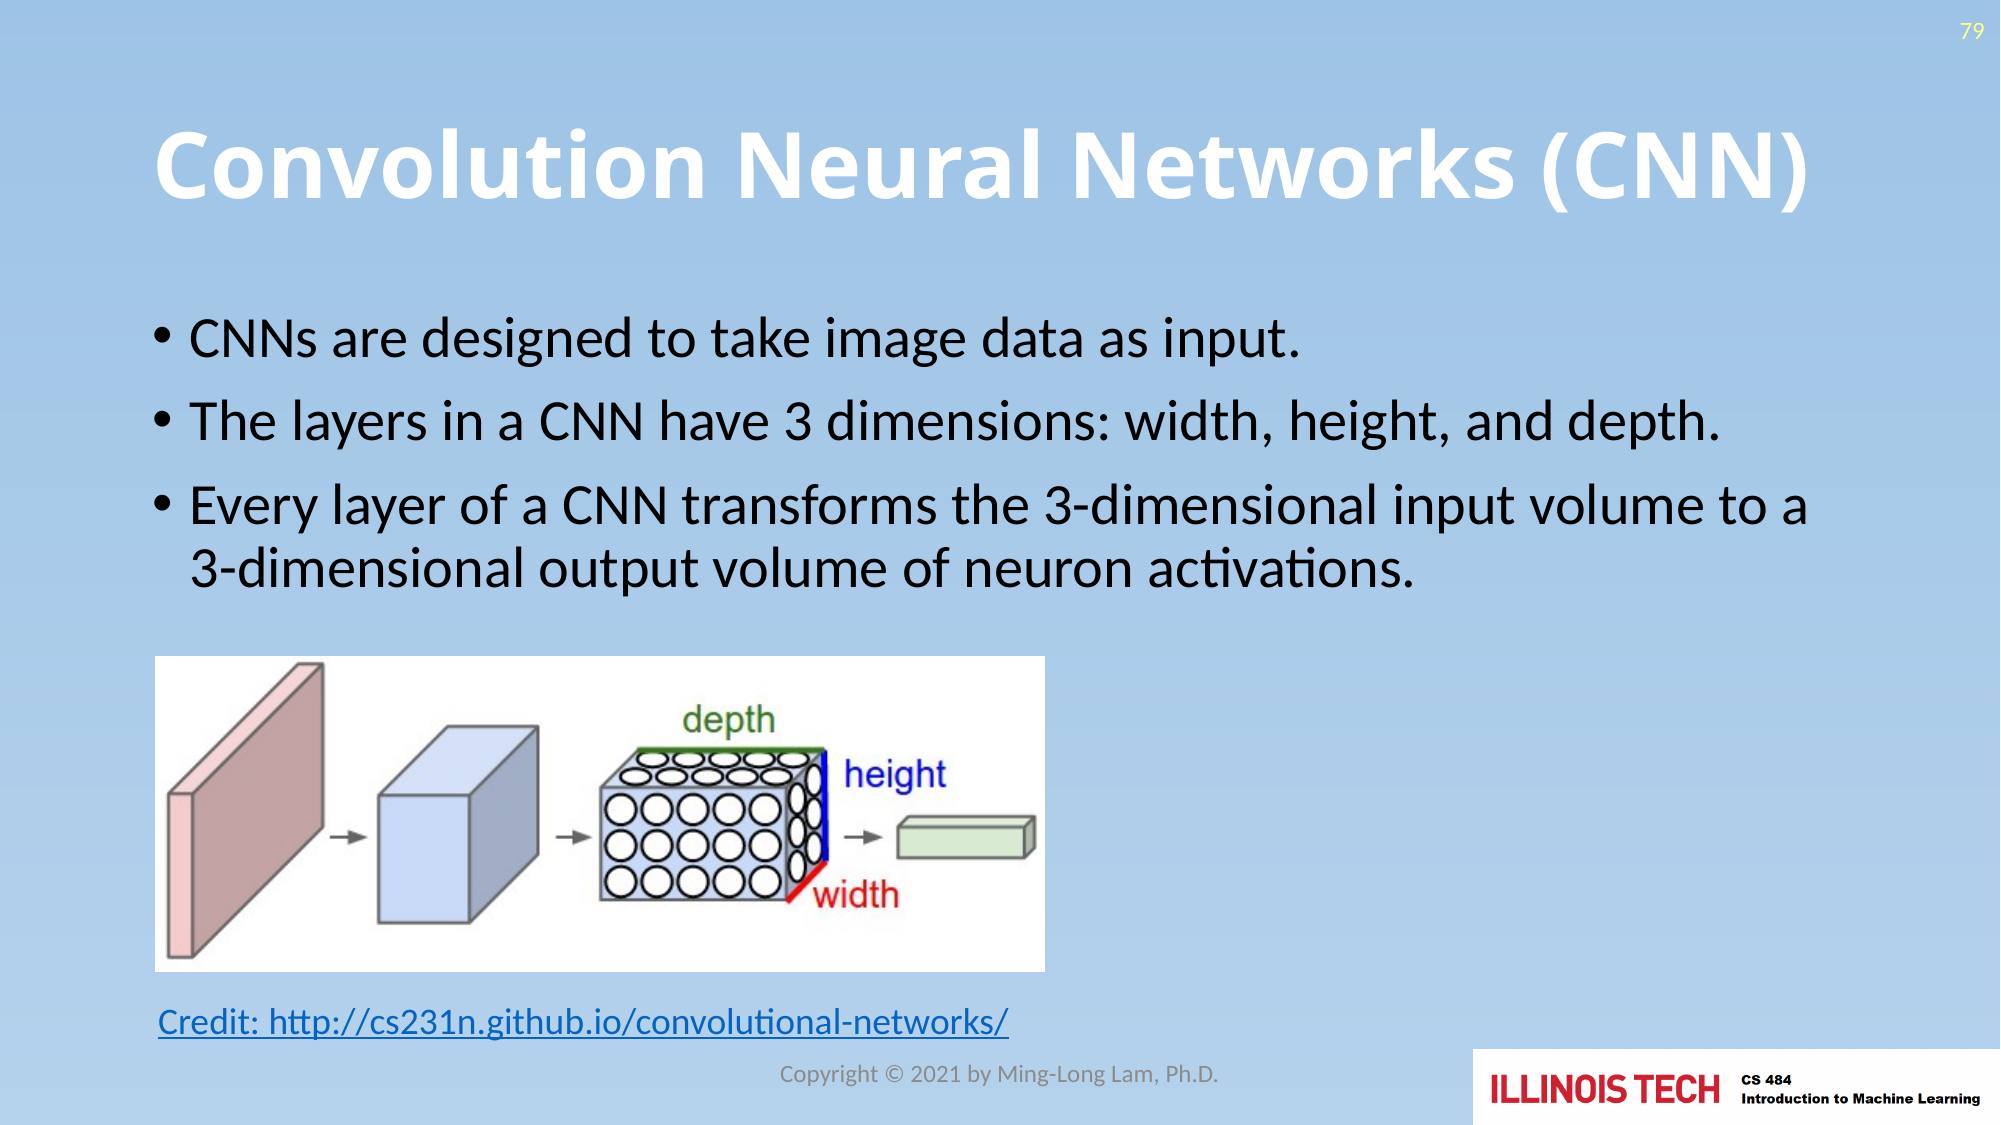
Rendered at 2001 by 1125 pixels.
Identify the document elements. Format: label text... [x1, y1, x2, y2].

list CNNs are designed to take image data as input. The layers in a CNN have 3 dimensions: width, height, and depth. Every layer of a CNN transforms the 3-dimensional input volume to a 3-dimensional output volume of neuron activations. [137, 299, 1863, 1014]
text_box Credit: http://cs231n.github.io/convolutional-networks/ [143, 989, 1025, 1050]
picture [1473, 1049, 2000, 1125]
footer Copyright © 2021 by Ming-Long Lam, Ph.D. [662, 1042, 1338, 1103]
slide_number 79 [1550, 0, 2000, 60]
title Convolution Neural Networks (CNN) [137, 59, 1863, 278]
picture [155, 656, 1046, 973]
